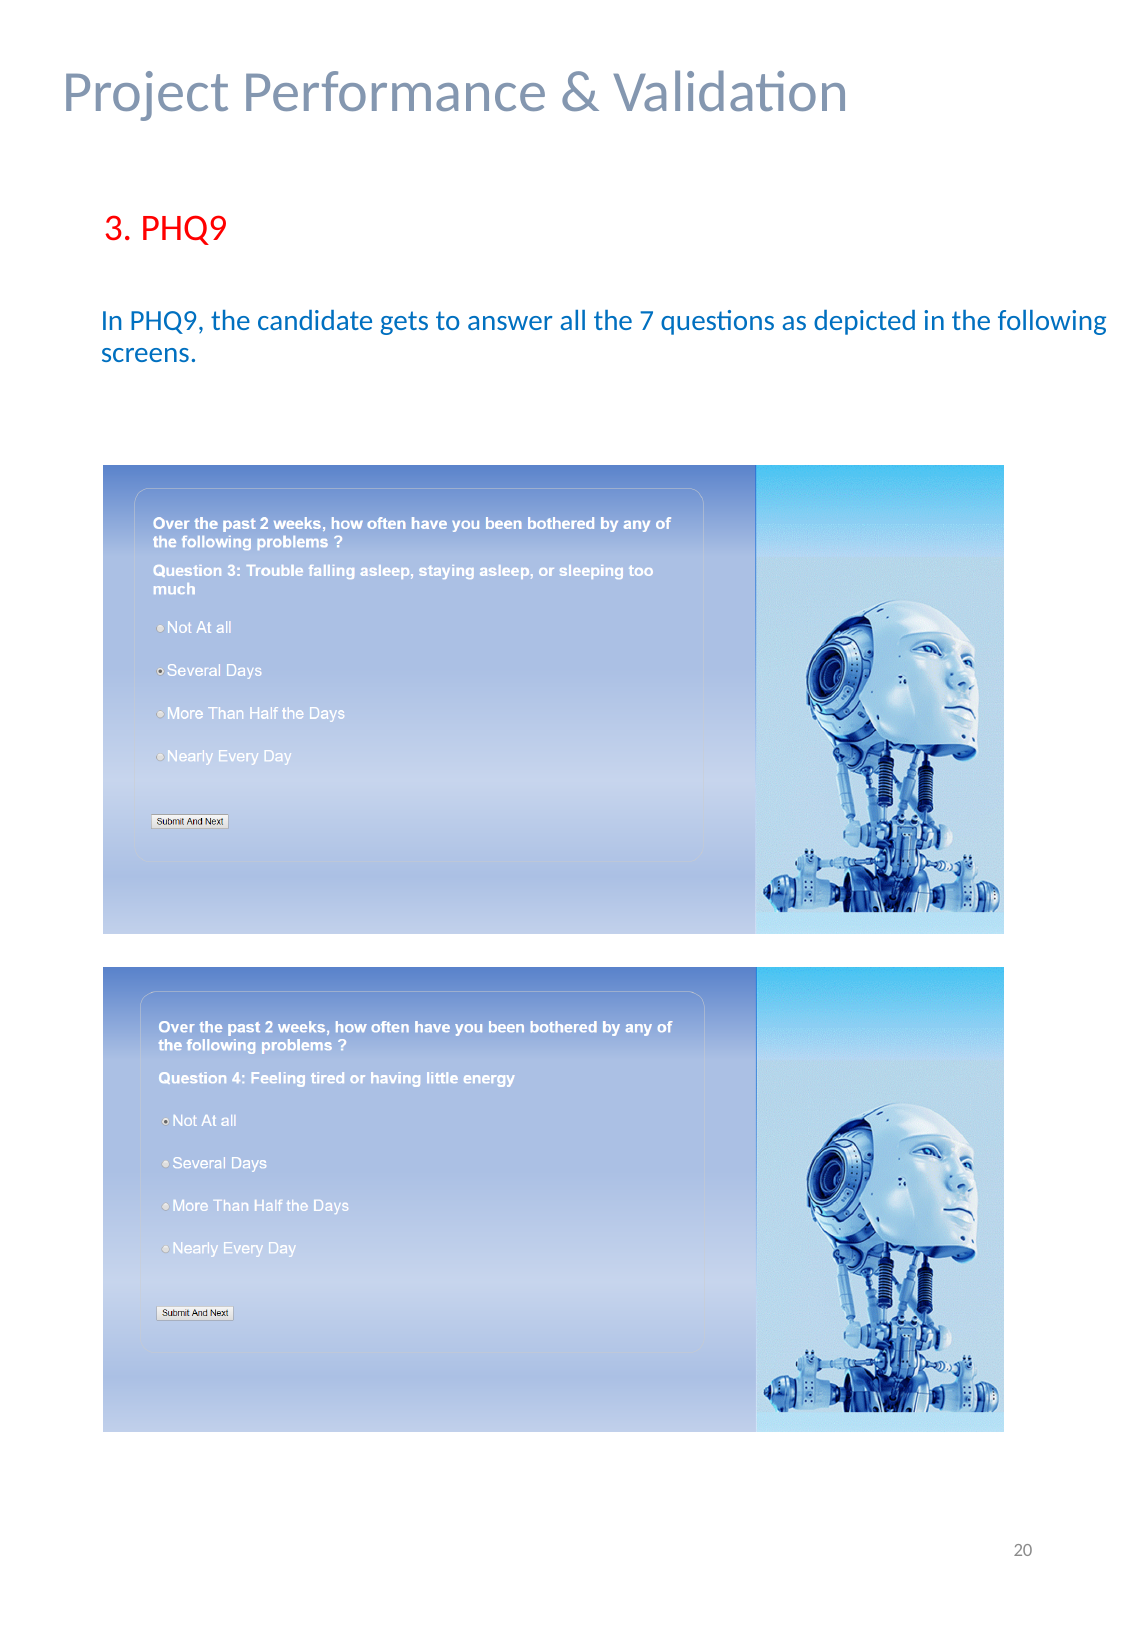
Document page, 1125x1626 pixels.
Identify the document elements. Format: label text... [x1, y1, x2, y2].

picture [103, 967, 1004, 1432]
text_box In PHQ9, the candidate gets to answer all the 7 questions as depicted in the following screens. [85, 297, 1125, 424]
picture [103, 465, 1004, 934]
slide_number 20 [794, 1506, 1048, 1593]
text_box 3. PHQ9 [89, 195, 428, 255]
text_box Project Performance & Validation [47, 46, 961, 131]
